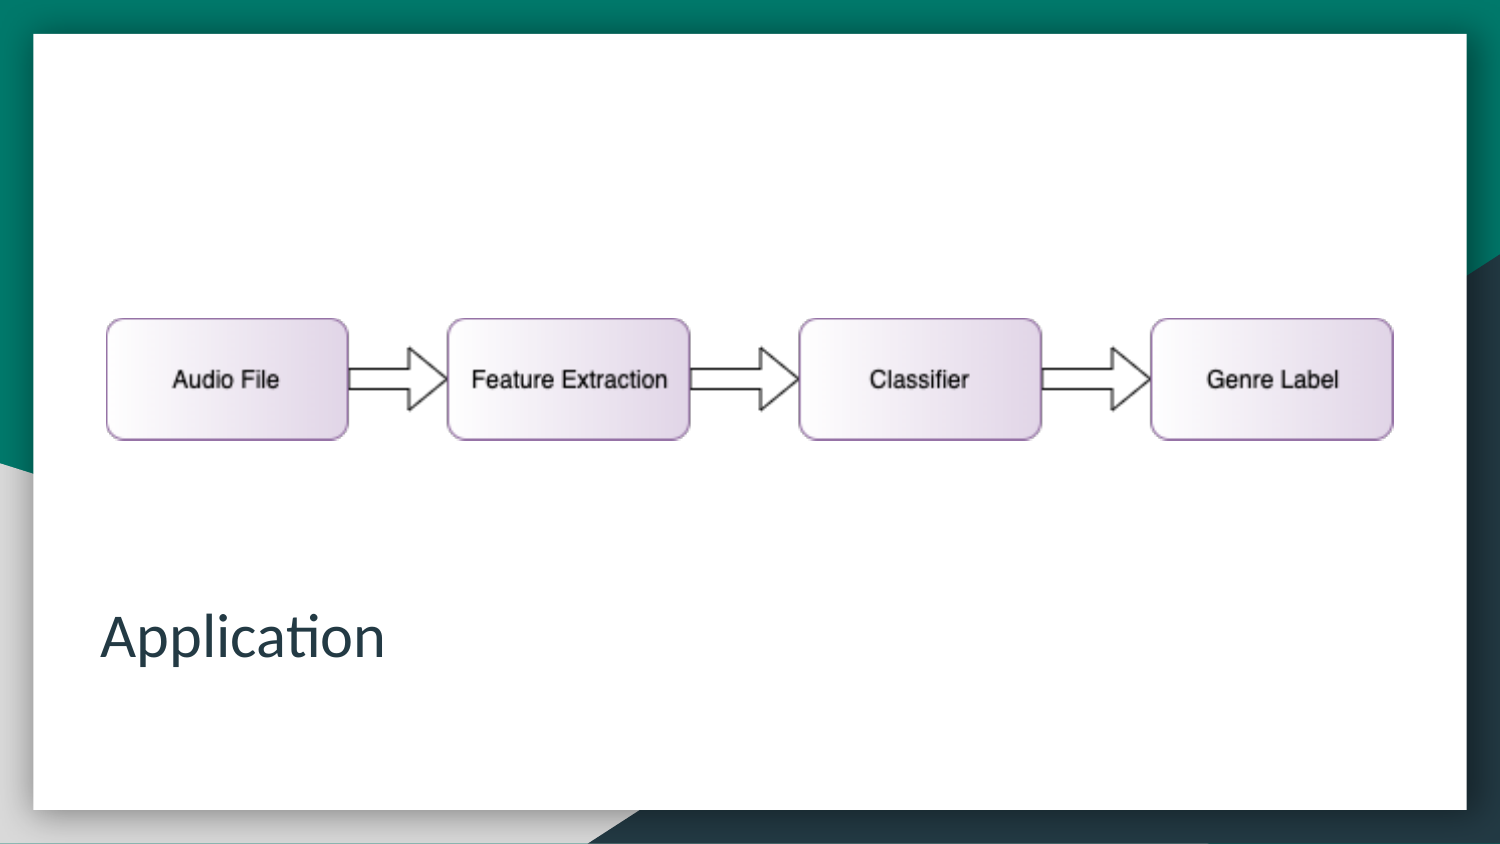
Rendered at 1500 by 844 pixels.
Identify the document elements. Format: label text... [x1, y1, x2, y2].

picture [106, 317, 1394, 441]
list Application [85, 585, 1303, 685]
